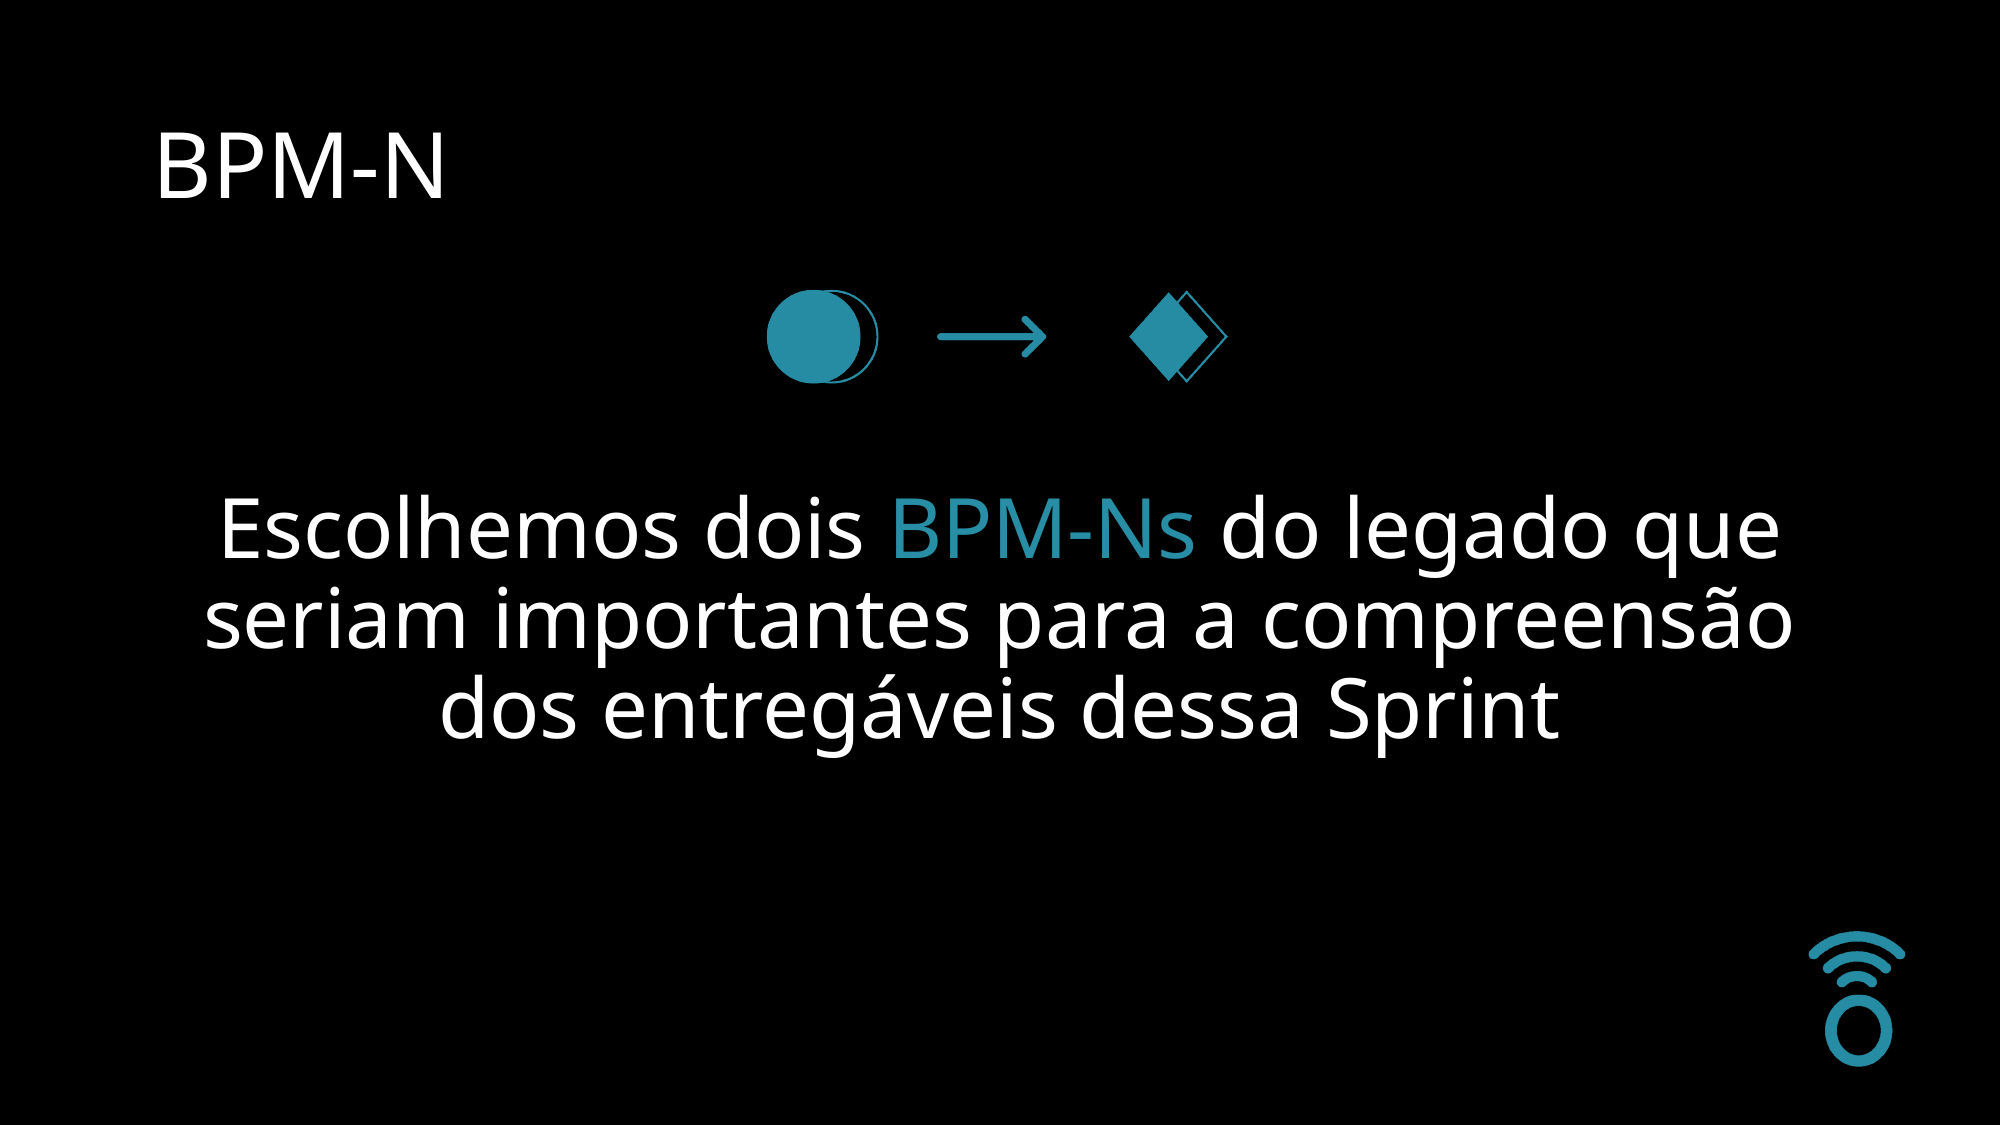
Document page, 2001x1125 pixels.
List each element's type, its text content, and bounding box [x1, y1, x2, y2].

list Escolhemos dois BPM-Ns do legado que seriam importantes para a compreensão dos entregáveis dessa Sprint [137, 479, 1863, 776]
title BPM-N [137, 59, 1863, 278]
picture [1783, 914, 1942, 1078]
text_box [754, 277, 1246, 396]
